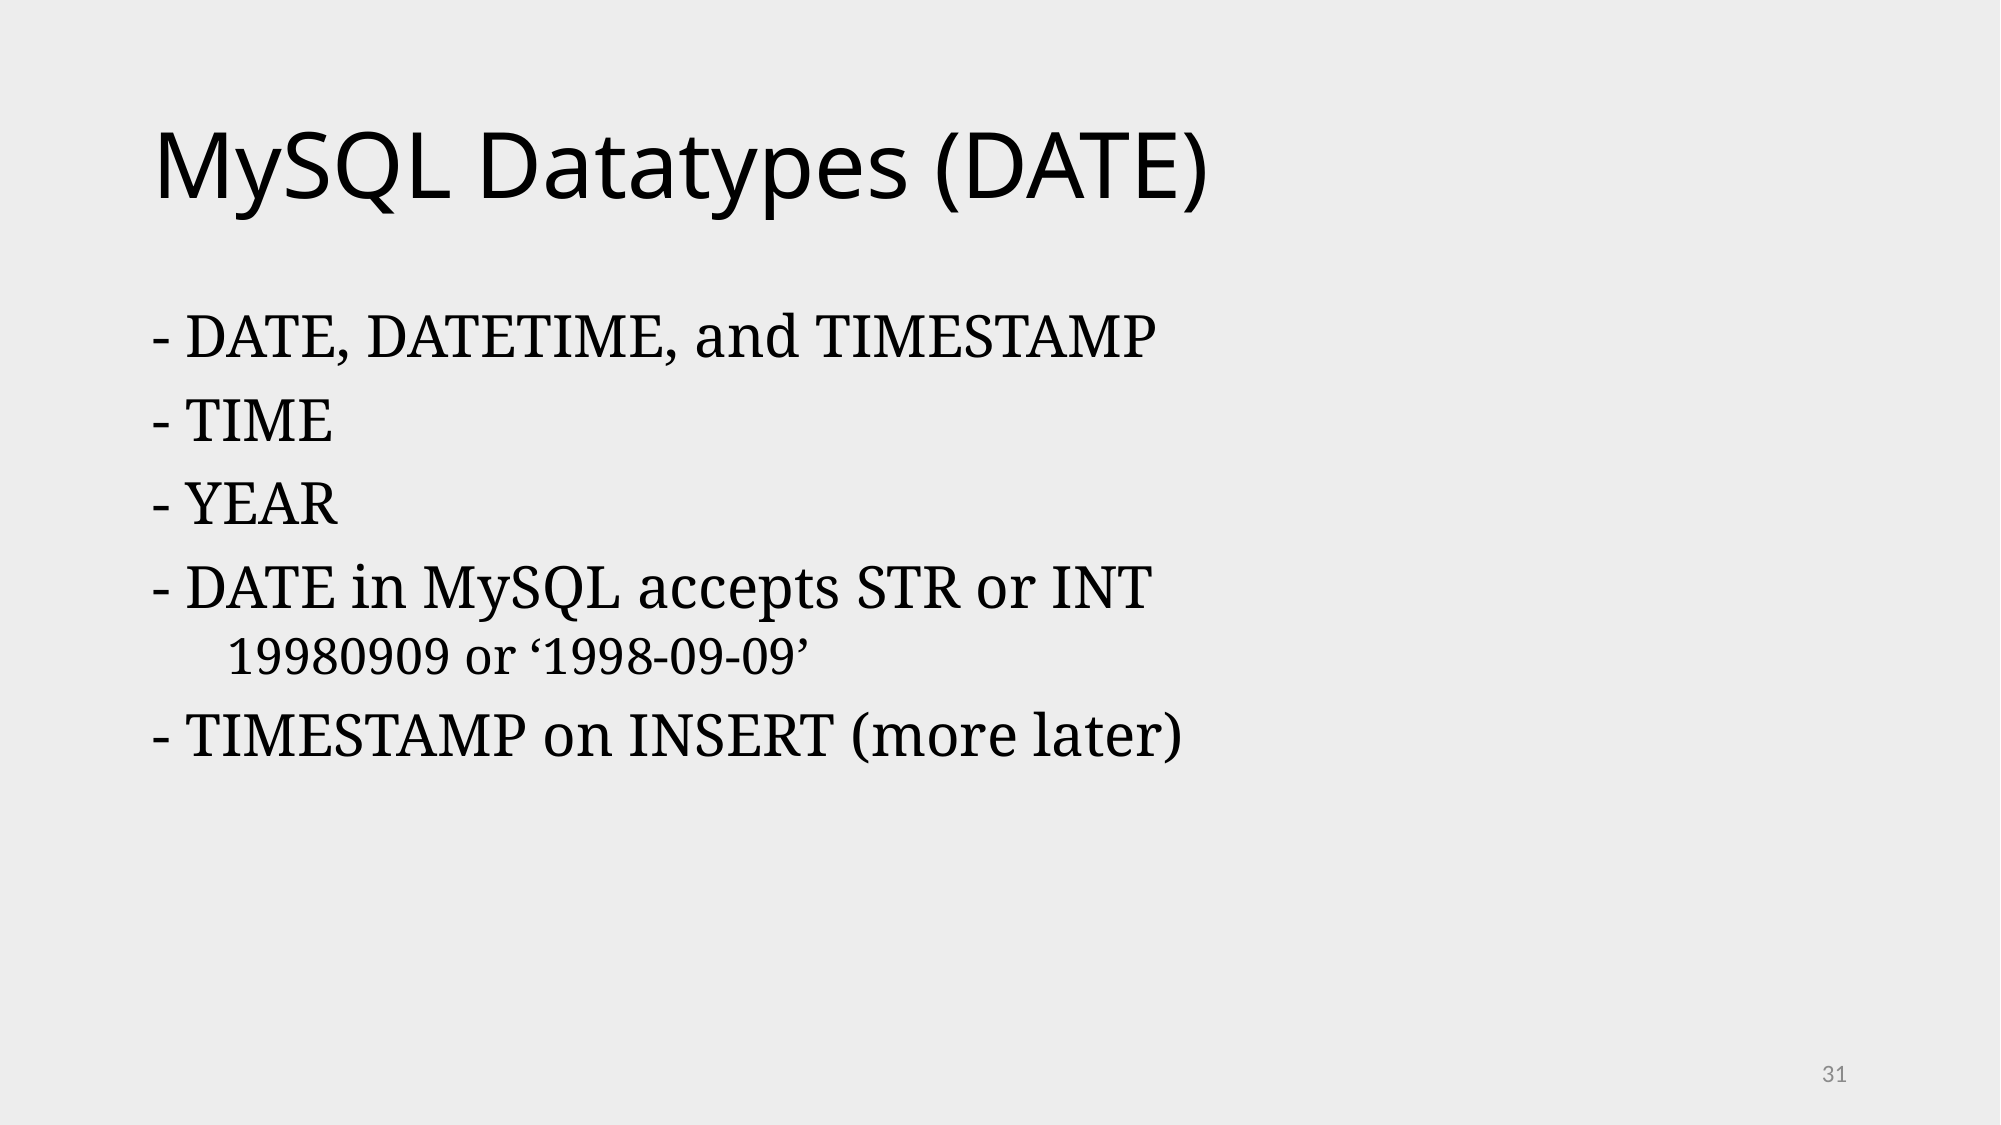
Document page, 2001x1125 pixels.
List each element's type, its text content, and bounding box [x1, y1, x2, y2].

list - DATE, DATETIME, and TIMESTAMP - TIME - YEAR - DATE in MySQL accepts STR or INT 19980909 or ‘1998-09-09’ - TIMESTAMP on INSERT (more later) [137, 299, 1863, 1014]
slide_number 31 [1412, 1042, 1863, 1103]
title MySQL Datatypes (DATE) [137, 59, 1863, 278]
